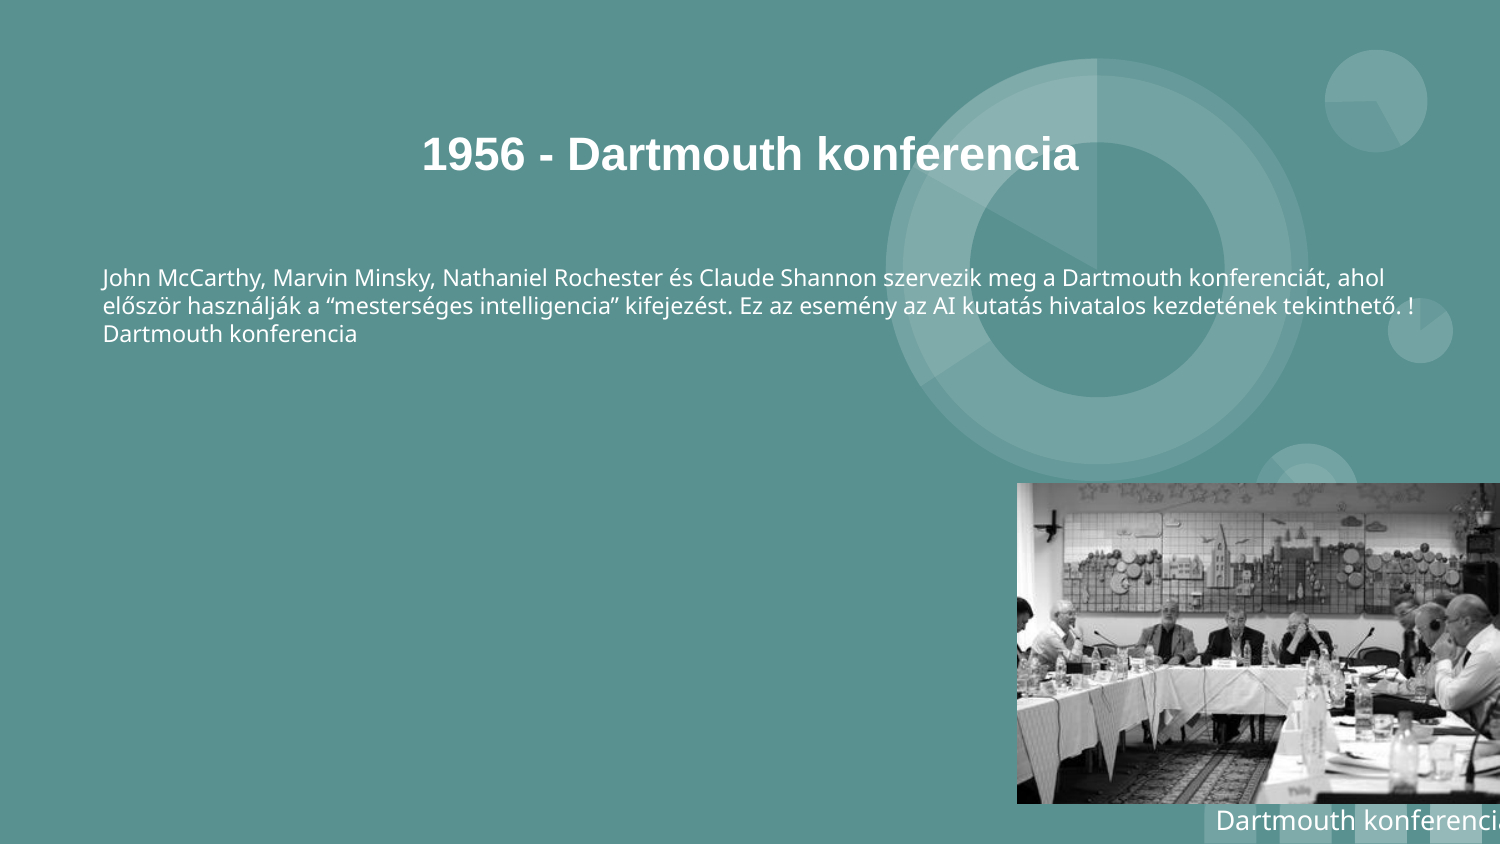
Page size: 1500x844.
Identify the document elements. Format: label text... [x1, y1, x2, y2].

picture [1017, 482, 1500, 804]
title 1956 - Dartmouth konferencia [400, 100, 1100, 202]
text_box Dartmouth konferencia [1200, 812, 1500, 818]
subtitle John McCarthy, Marvin Minsky, Nathaniel Rochester és Claude Shannon szervezik meg a Dartmouth konferenciát, ahol először használják a “mesterséges intelligencia” kifejezést. Ez az esemény az AI kutatás hivatalos kezdetének tekinthető. !Dartmouth konferencia [87, 248, 1461, 363]
